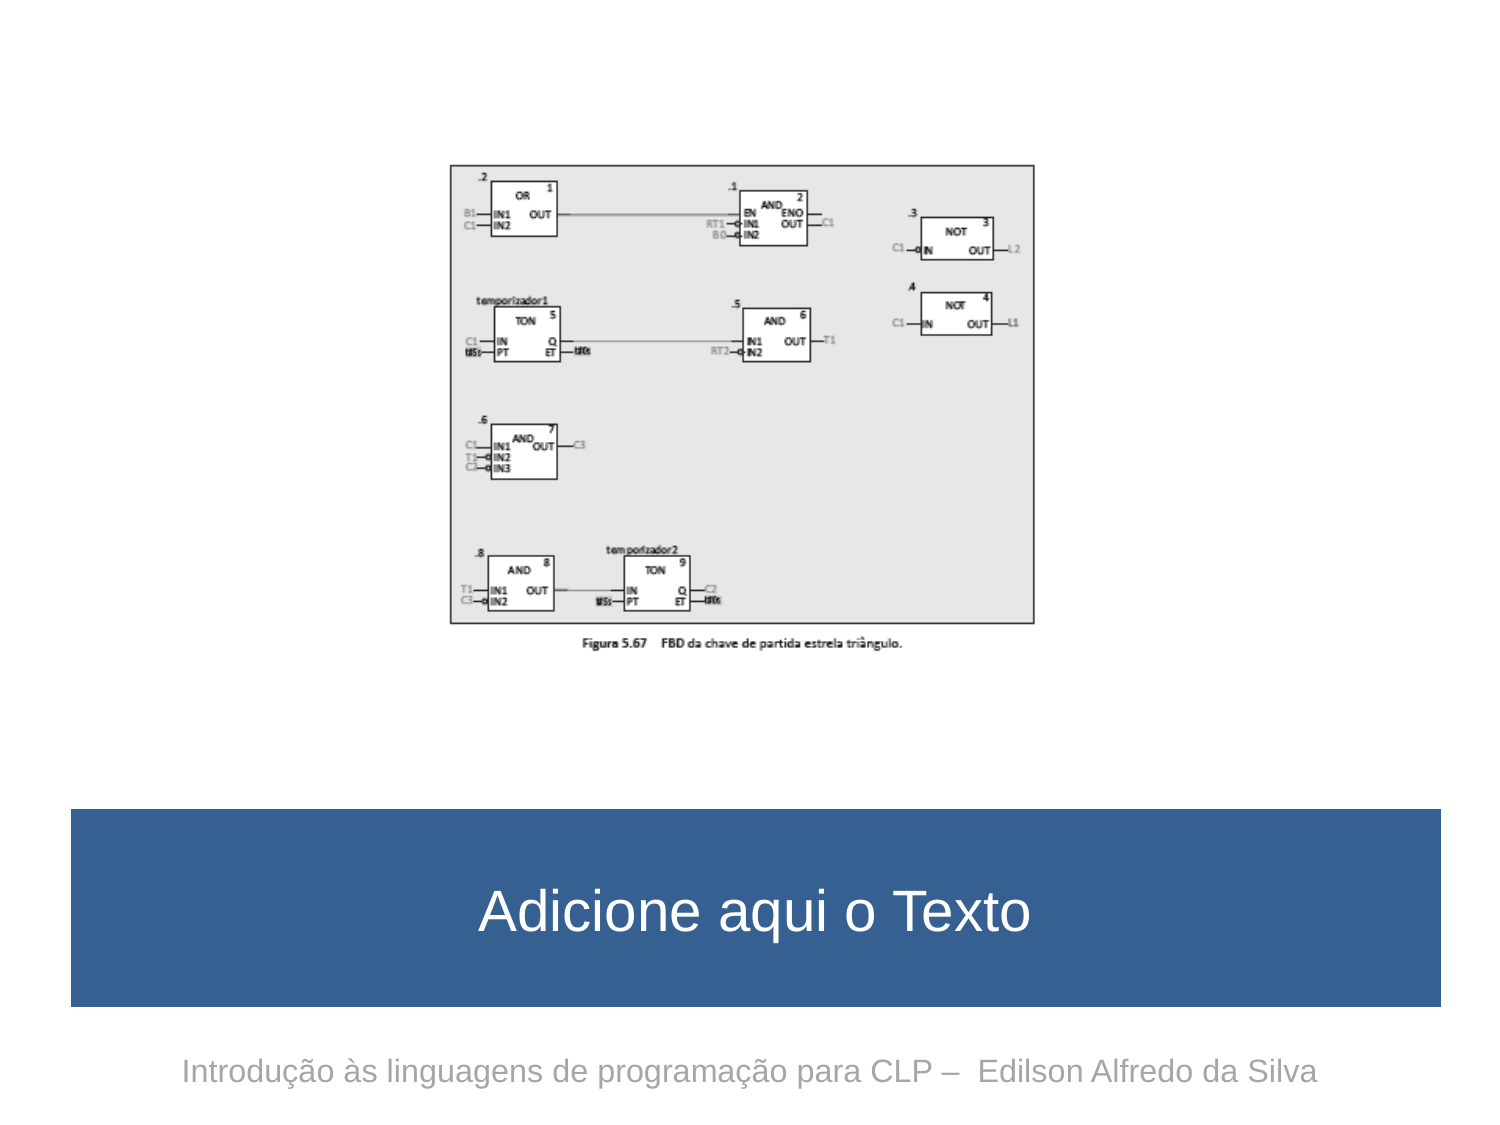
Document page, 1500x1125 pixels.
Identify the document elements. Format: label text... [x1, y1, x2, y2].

footer Introdução às linguagens de programação para CLP – Edilson Alfredo da Silva [0, 1042, 1500, 1103]
text_box Adicione aqui o Texto [70, 808, 1442, 1008]
picture [418, 148, 1050, 673]
